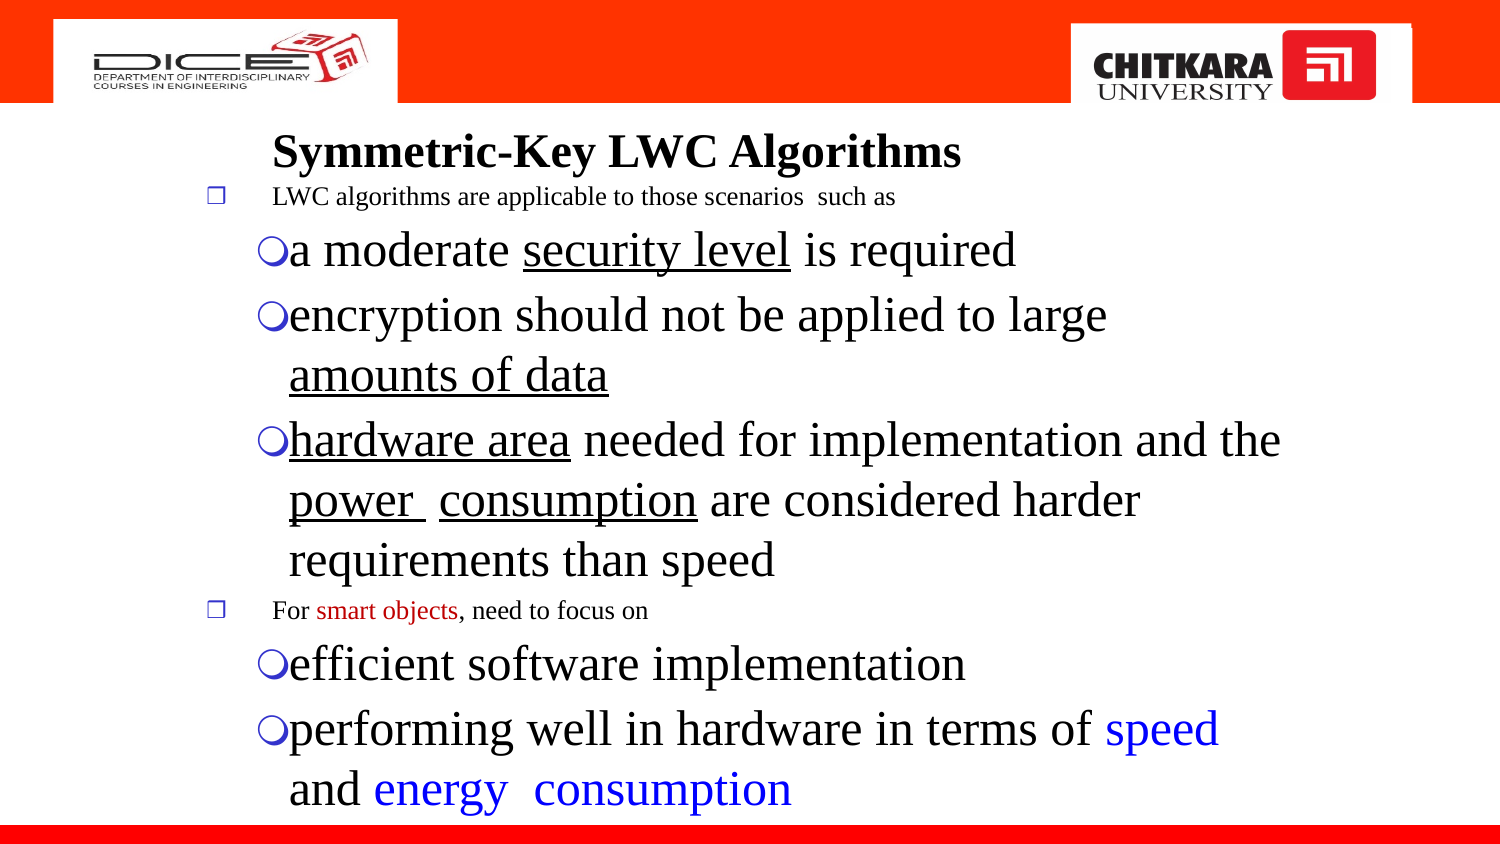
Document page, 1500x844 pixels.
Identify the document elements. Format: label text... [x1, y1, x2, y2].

list Symmetric-Key LWC Algorithms LWC algorithms are applicable to those scenarios such as a moderate security level is required encryption should not be applied to large amounts of data hardware area needed for implementation and the power consumption are considered harder requirements than speed For smart objects, need to focus on efficient software implementation performing well in hardware in terms of speed and energy consumption [187, 111, 1300, 839]
picture [53, 19, 398, 105]
picture [1074, 28, 1391, 103]
